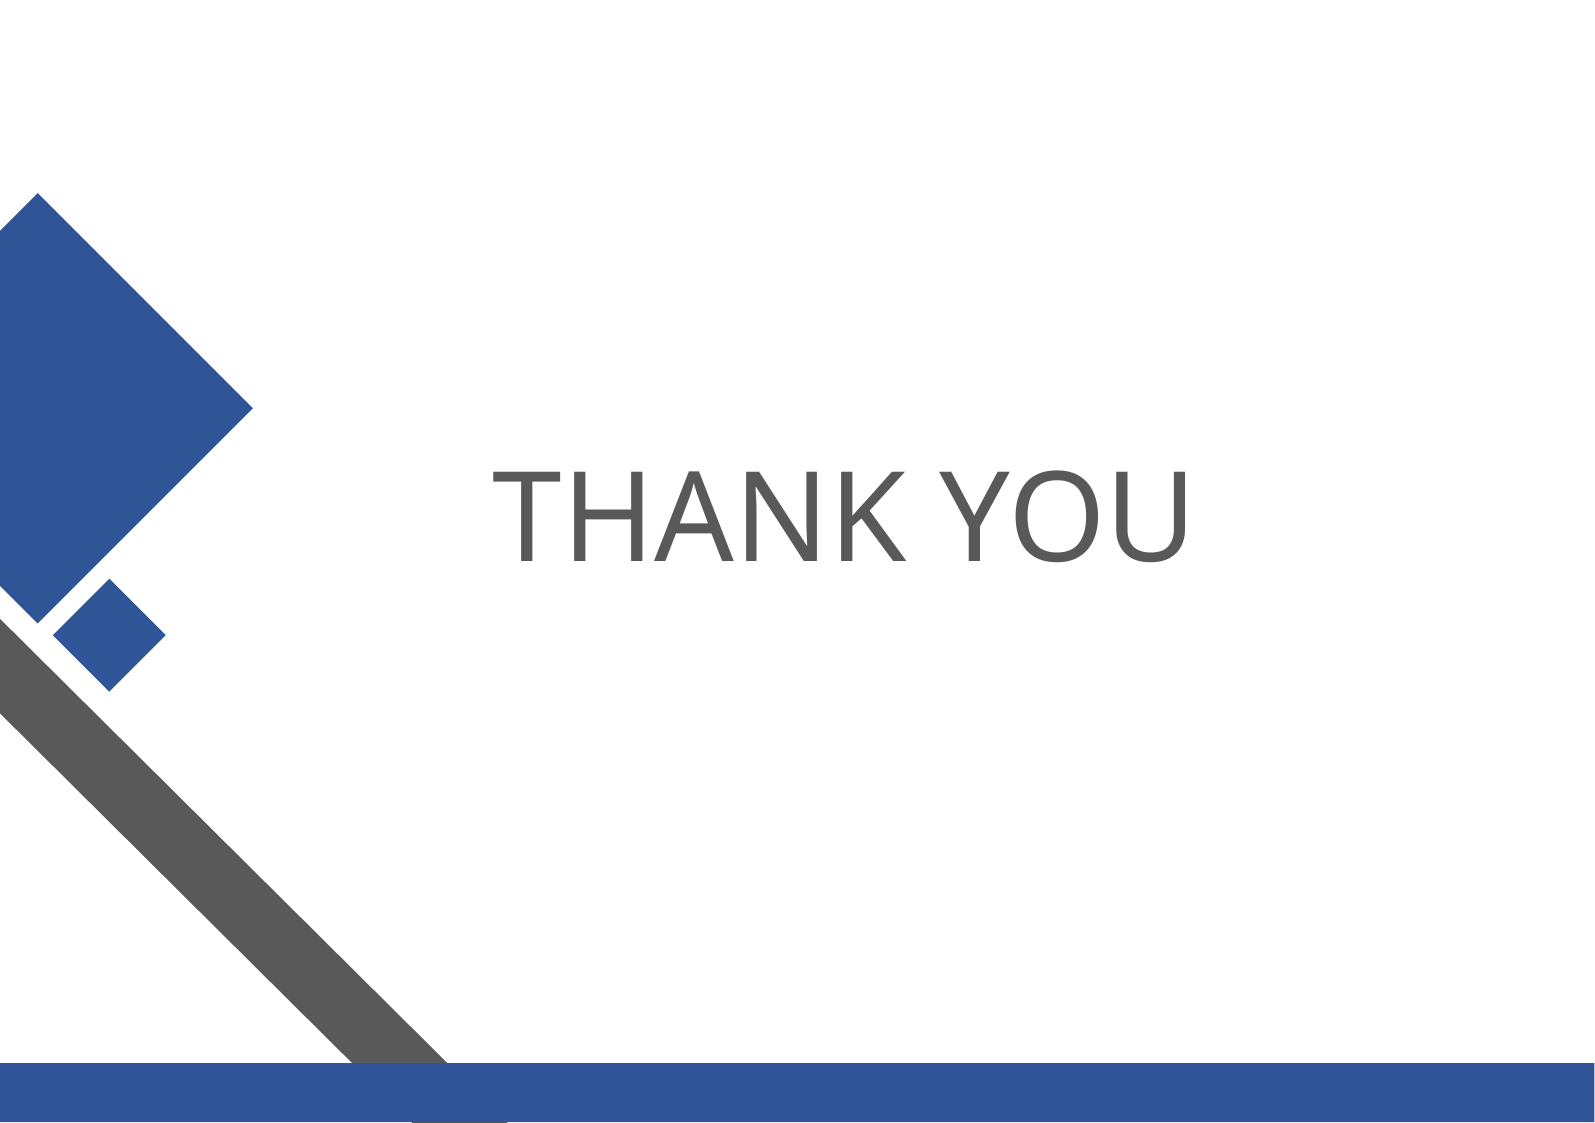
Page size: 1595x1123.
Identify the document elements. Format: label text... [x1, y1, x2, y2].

text_box [51, 577, 168, 694]
text_box THANK YOU [478, 429, 1213, 594]
text_box [0, 1062, 1595, 1123]
text_box [0, 617, 448, 1062]
text_box [0, 191, 255, 625]
